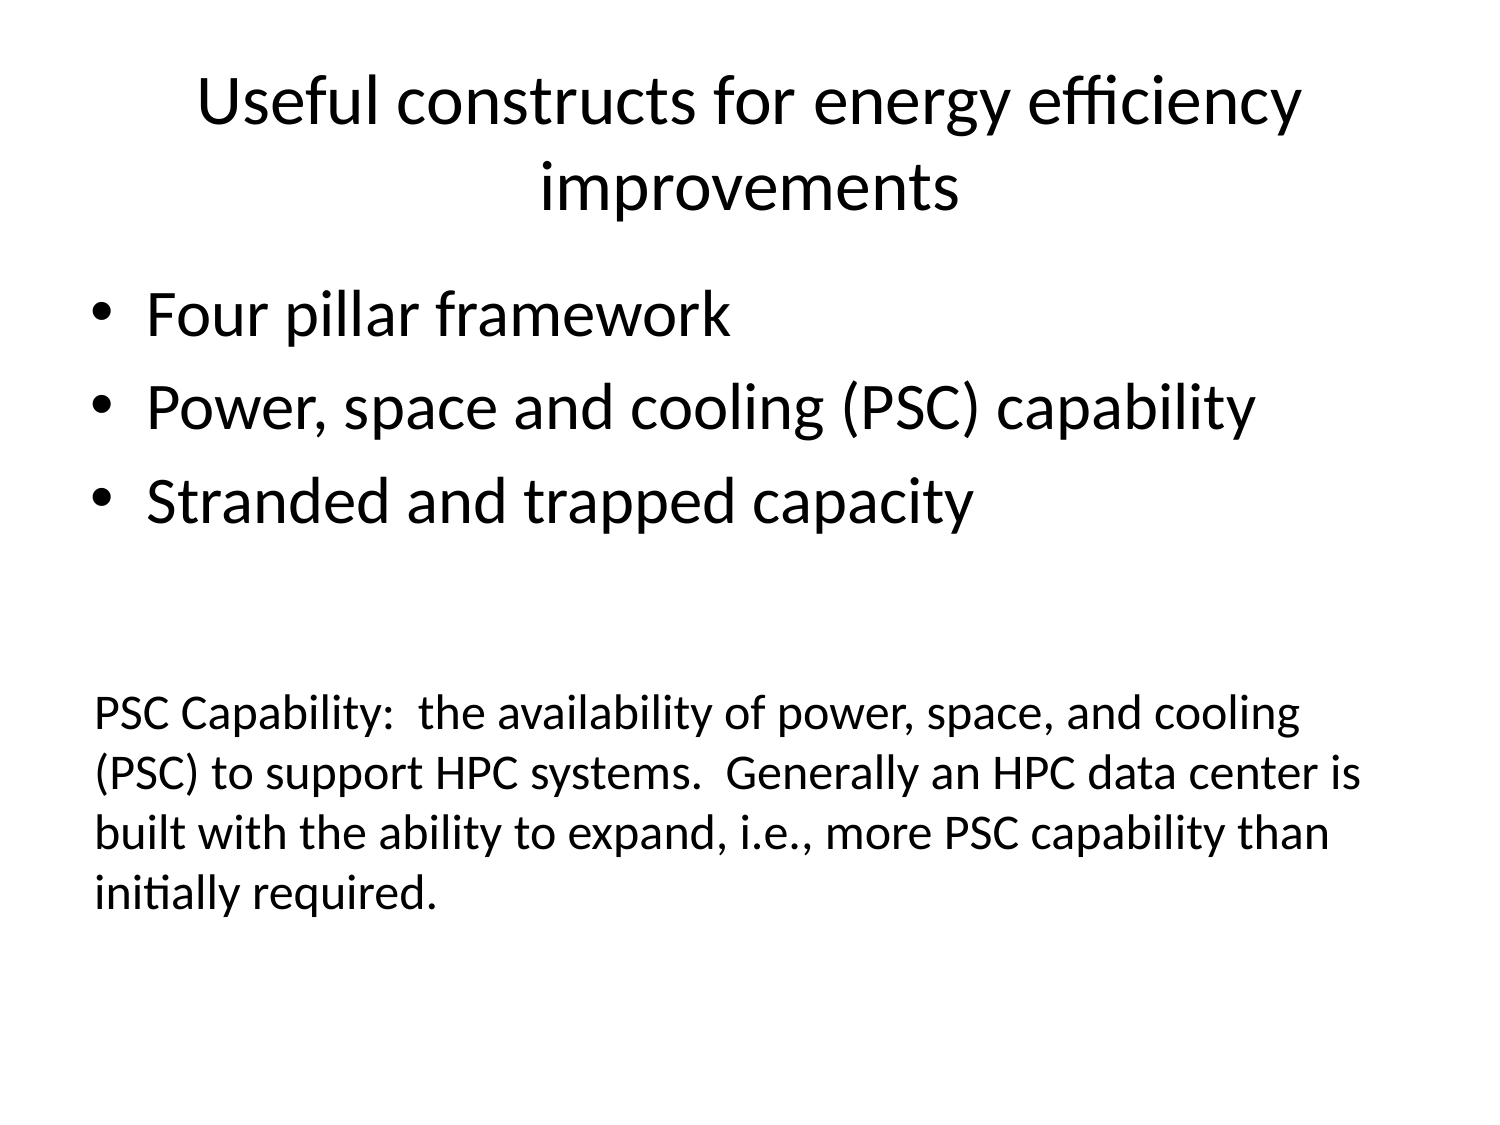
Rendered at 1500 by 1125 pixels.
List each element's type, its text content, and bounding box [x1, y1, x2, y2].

text_box PSC Capability: the availability of power, space, and cooling (PSC) to support HPC systems. Generally an HPC data center is built with the ability to expand, i.e., more PSC capability than initially required. [79, 672, 1425, 988]
list Four pillar framework Power, space and cooling (PSC) capability Stranded and trapped capacity [75, 262, 1425, 1005]
title Useful constructs for energy efficiency improvements [75, 45, 1425, 233]
